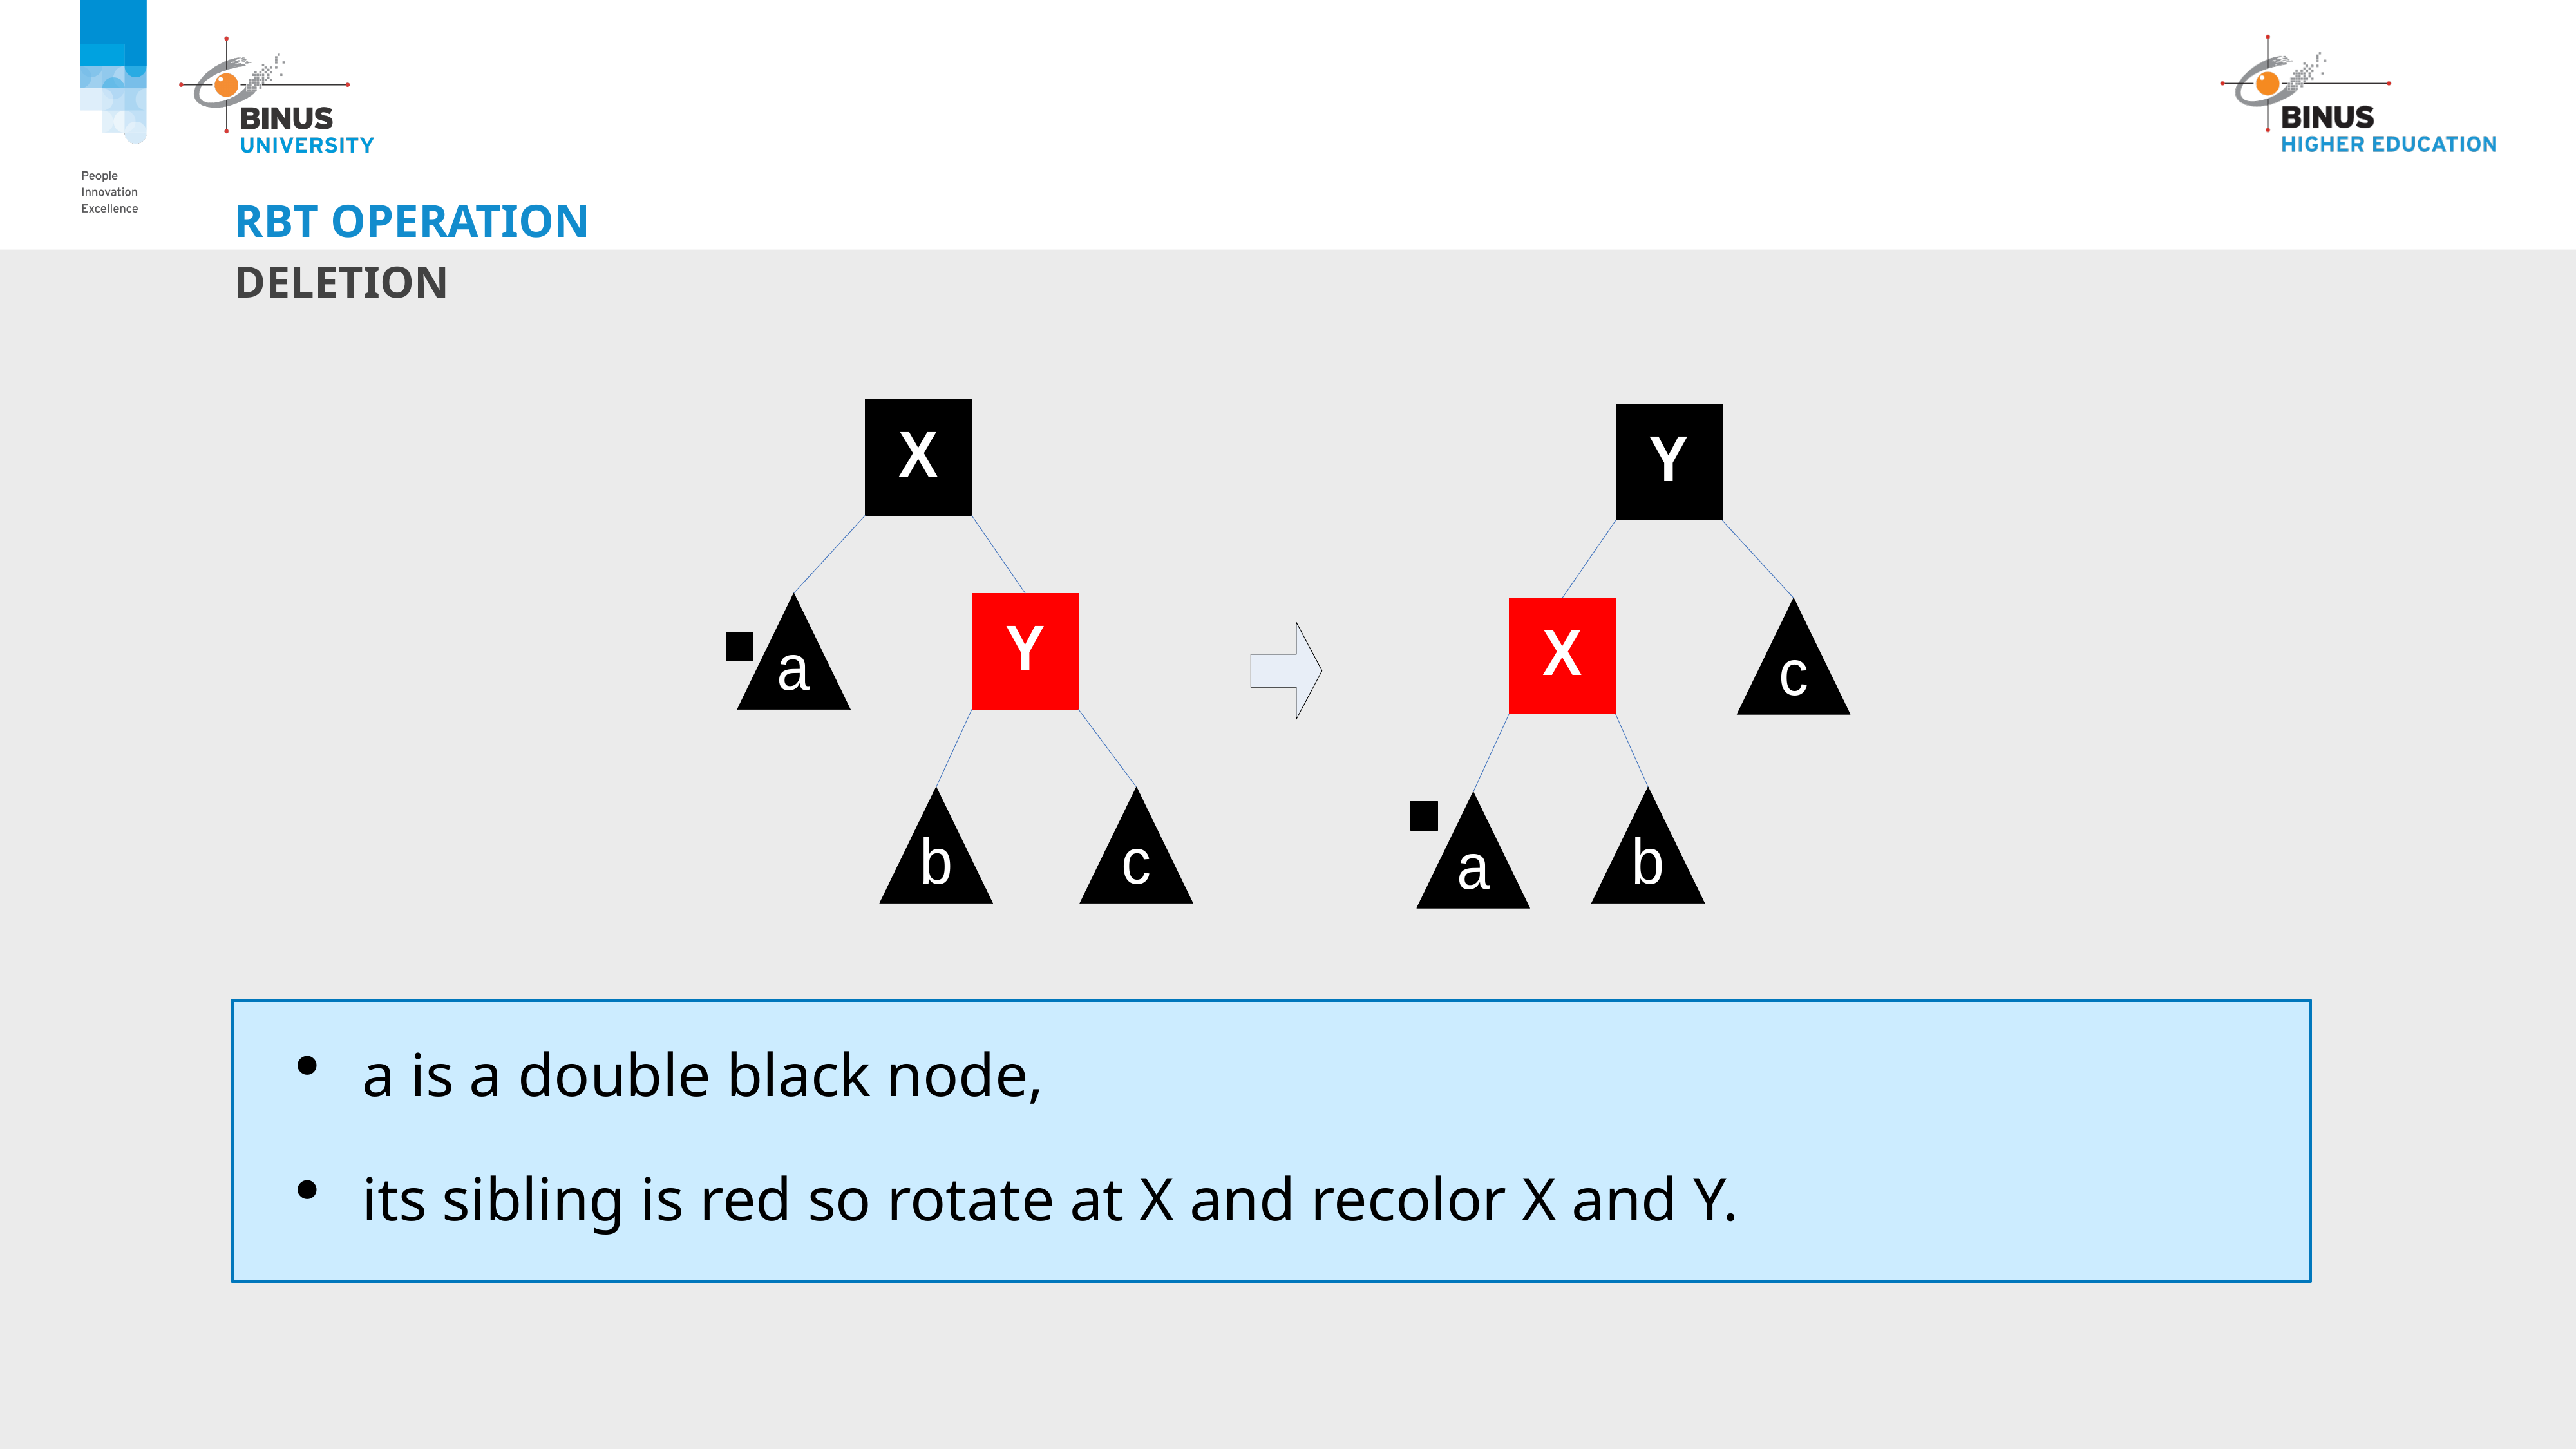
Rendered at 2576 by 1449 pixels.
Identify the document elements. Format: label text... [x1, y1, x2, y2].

picture [174, 25, 374, 161]
picture [80, 66, 147, 144]
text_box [722, 395, 1853, 912]
picture [81, 146, 146, 213]
title RBT OPERATION [228, 197, 1784, 252]
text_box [225, 1000, 2351, 1449]
list DELETION [228, 255, 1262, 341]
picture [2199, 0, 2496, 156]
